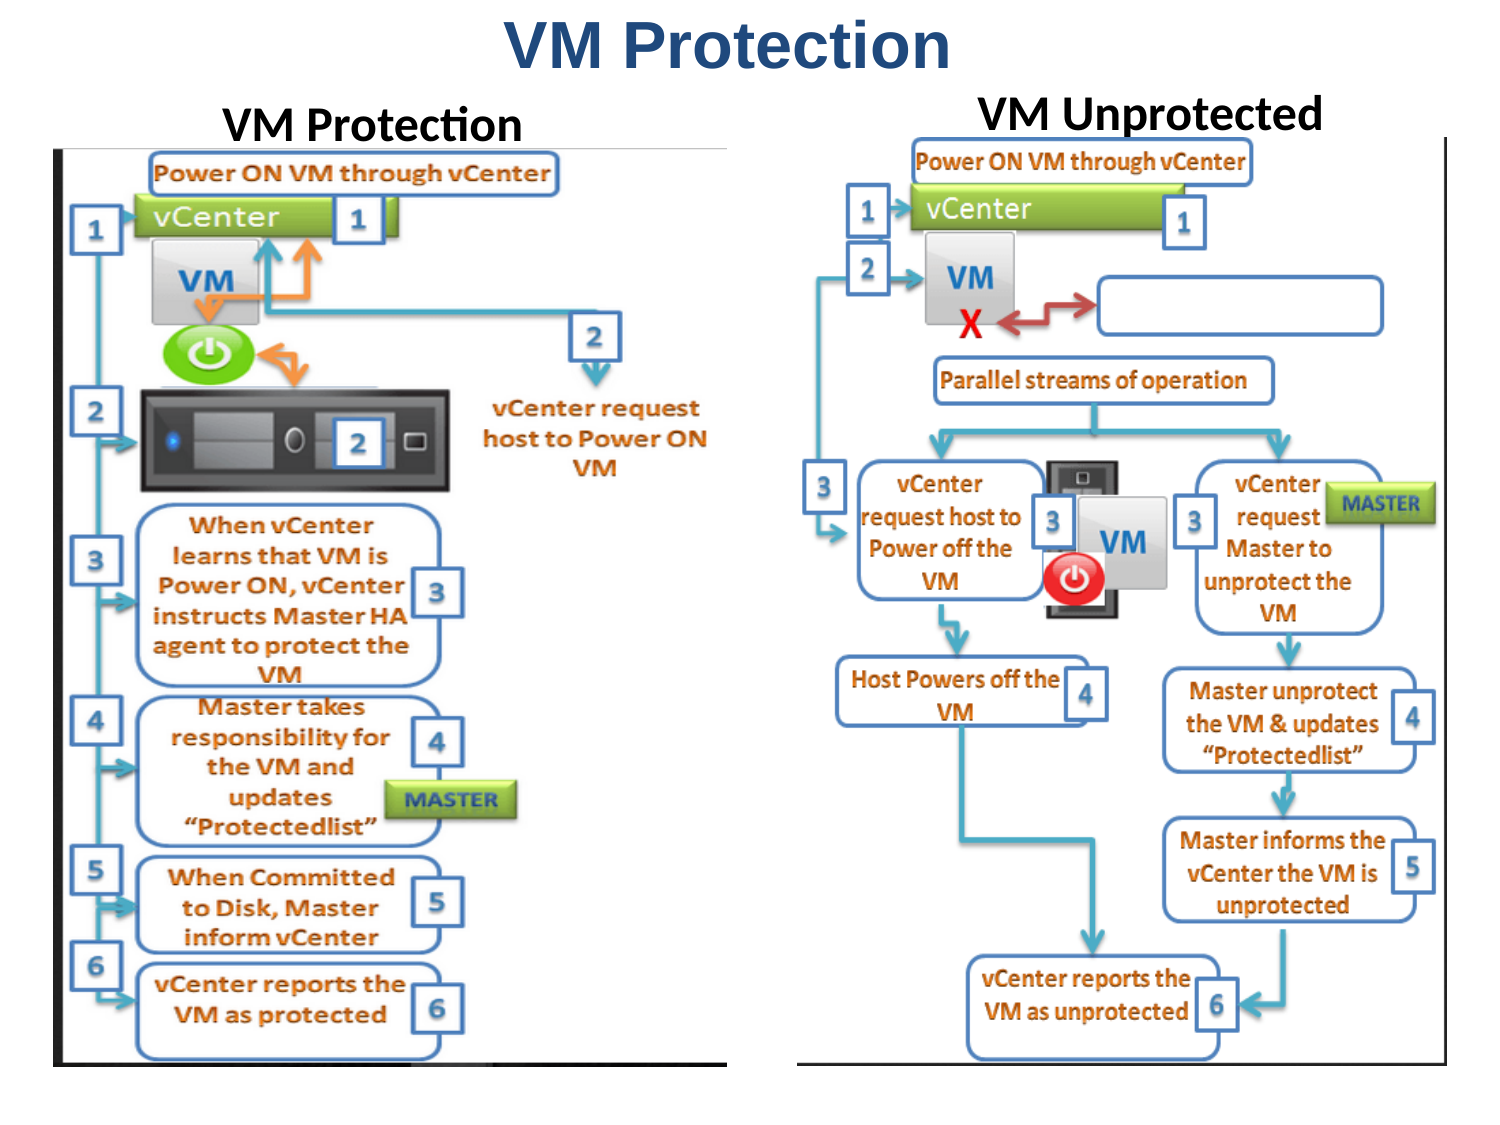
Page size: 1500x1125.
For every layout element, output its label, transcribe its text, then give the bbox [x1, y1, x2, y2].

list VM Protection [41, 54, 704, 160]
list VM Unprotected [962, 42, 1500, 148]
title VM Protection [53, 0, 1404, 136]
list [796, 136, 1448, 1067]
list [52, 148, 727, 1067]
